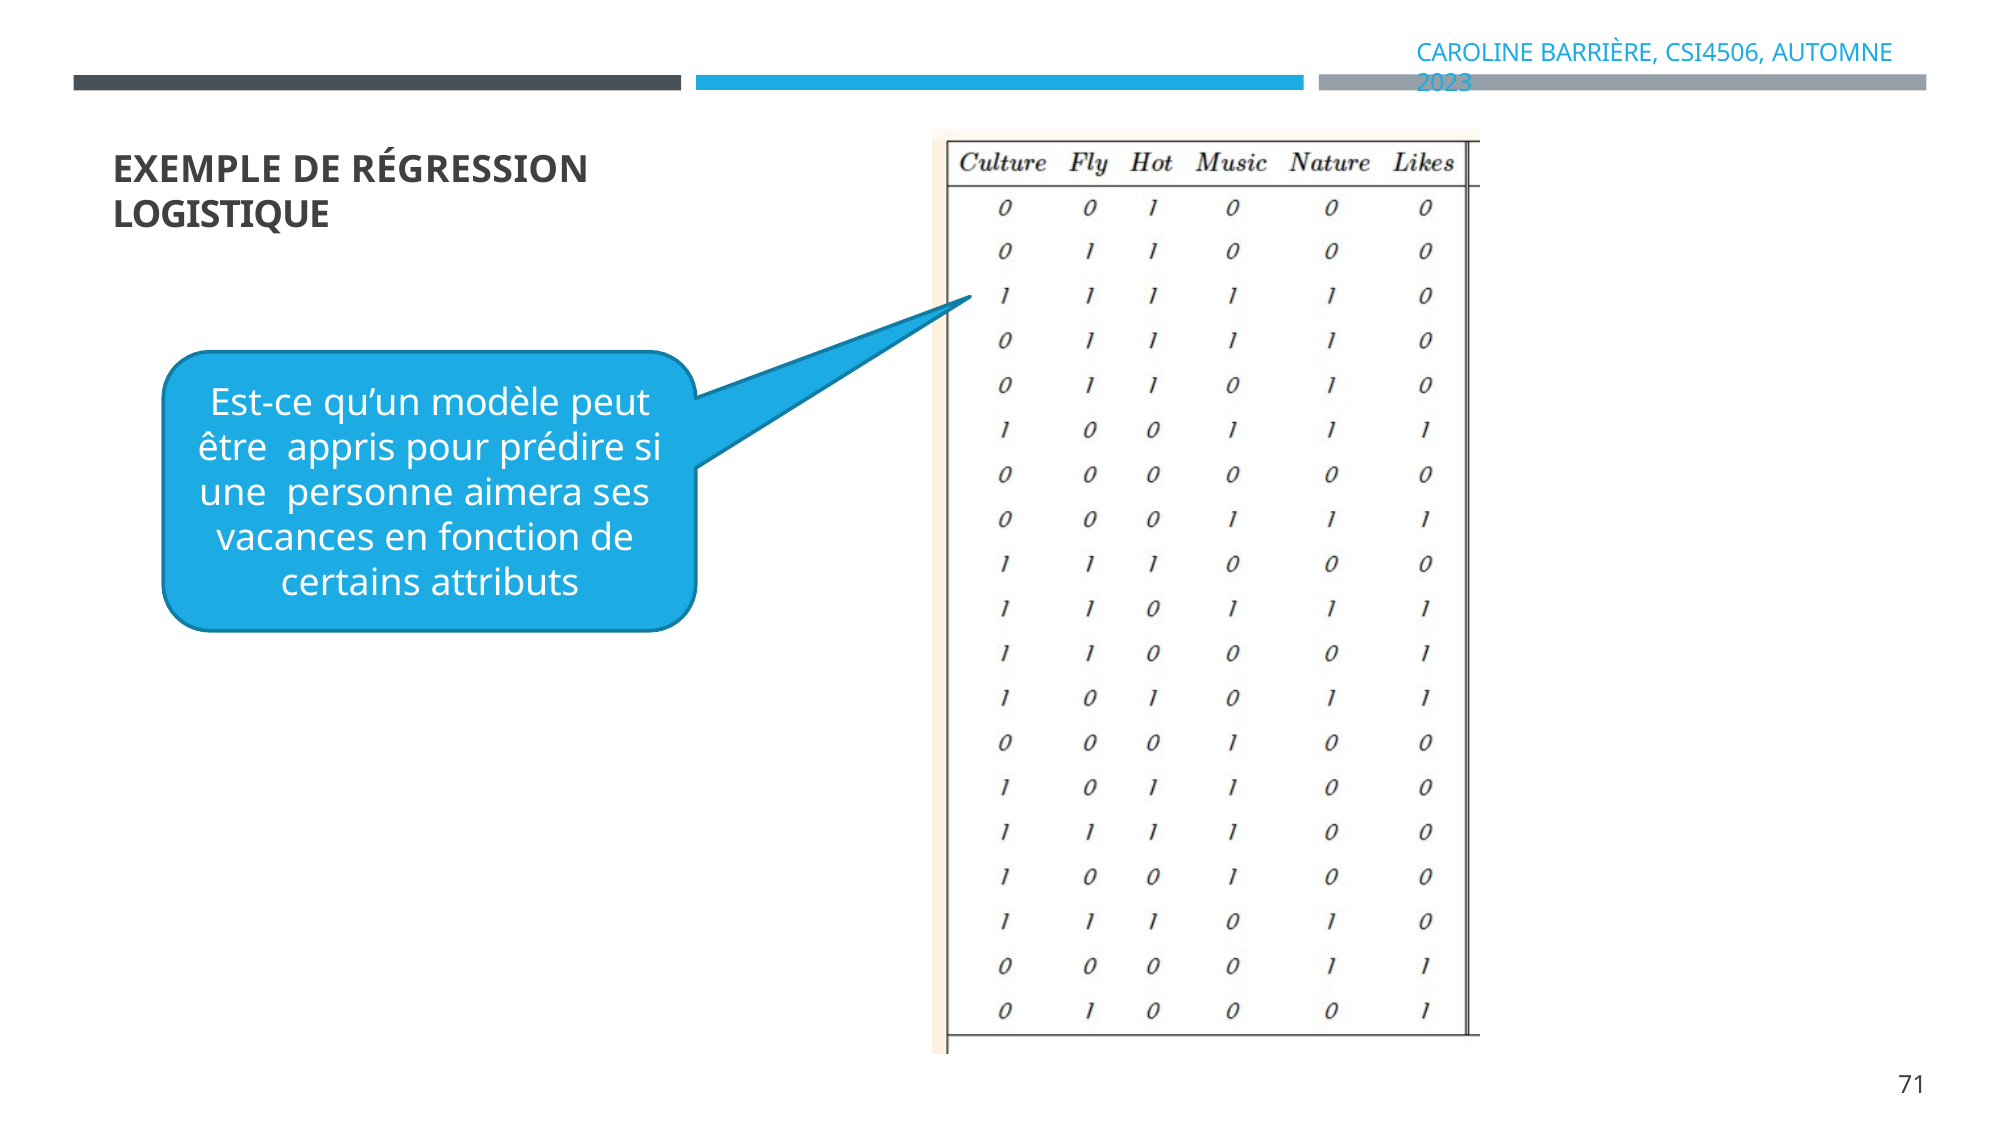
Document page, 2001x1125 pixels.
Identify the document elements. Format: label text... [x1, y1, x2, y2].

slide_number 71 [1891, 1061, 1934, 1125]
title EXEMPLE DE RÉGRESSION LOGISTIQUE [110, 142, 156, 333]
text_box CAROLINE BARRIÈRE, CSI4506, AUTOMNE 2023 [1414, 34, 1929, 97]
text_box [161, 129, 1480, 1055]
